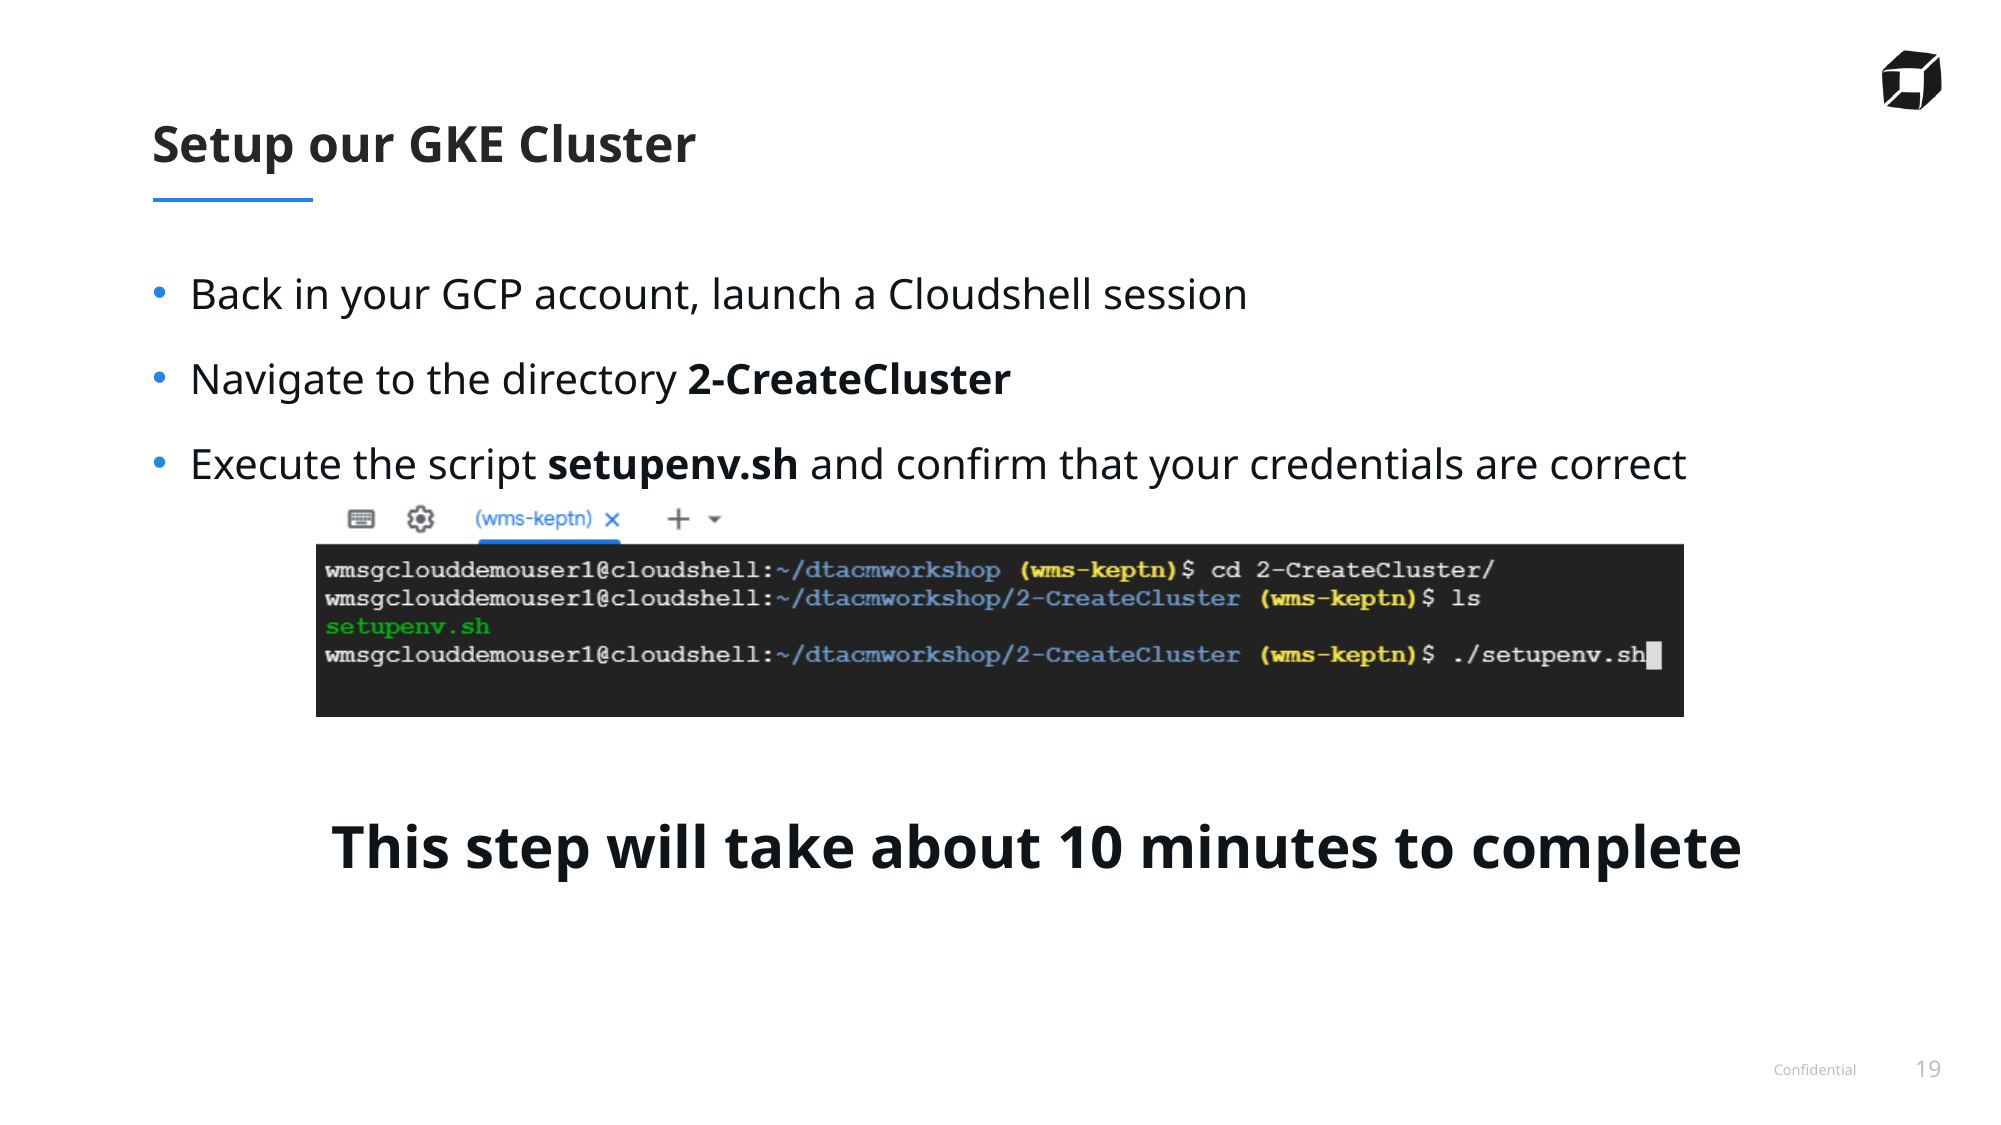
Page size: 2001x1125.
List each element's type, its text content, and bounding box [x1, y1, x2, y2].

list Back in your GCP account, launch a Cloudshell session Navigate to the directory 2-CreateCluster Execute the script setupenv.sh and confirm that your credentials are correct This step will take about 10 minutes to complete [137, 249, 1863, 1014]
title Setup our GKE Cluster [137, 59, 1863, 181]
picture [1881, 50, 1942, 110]
picture [316, 502, 1684, 717]
